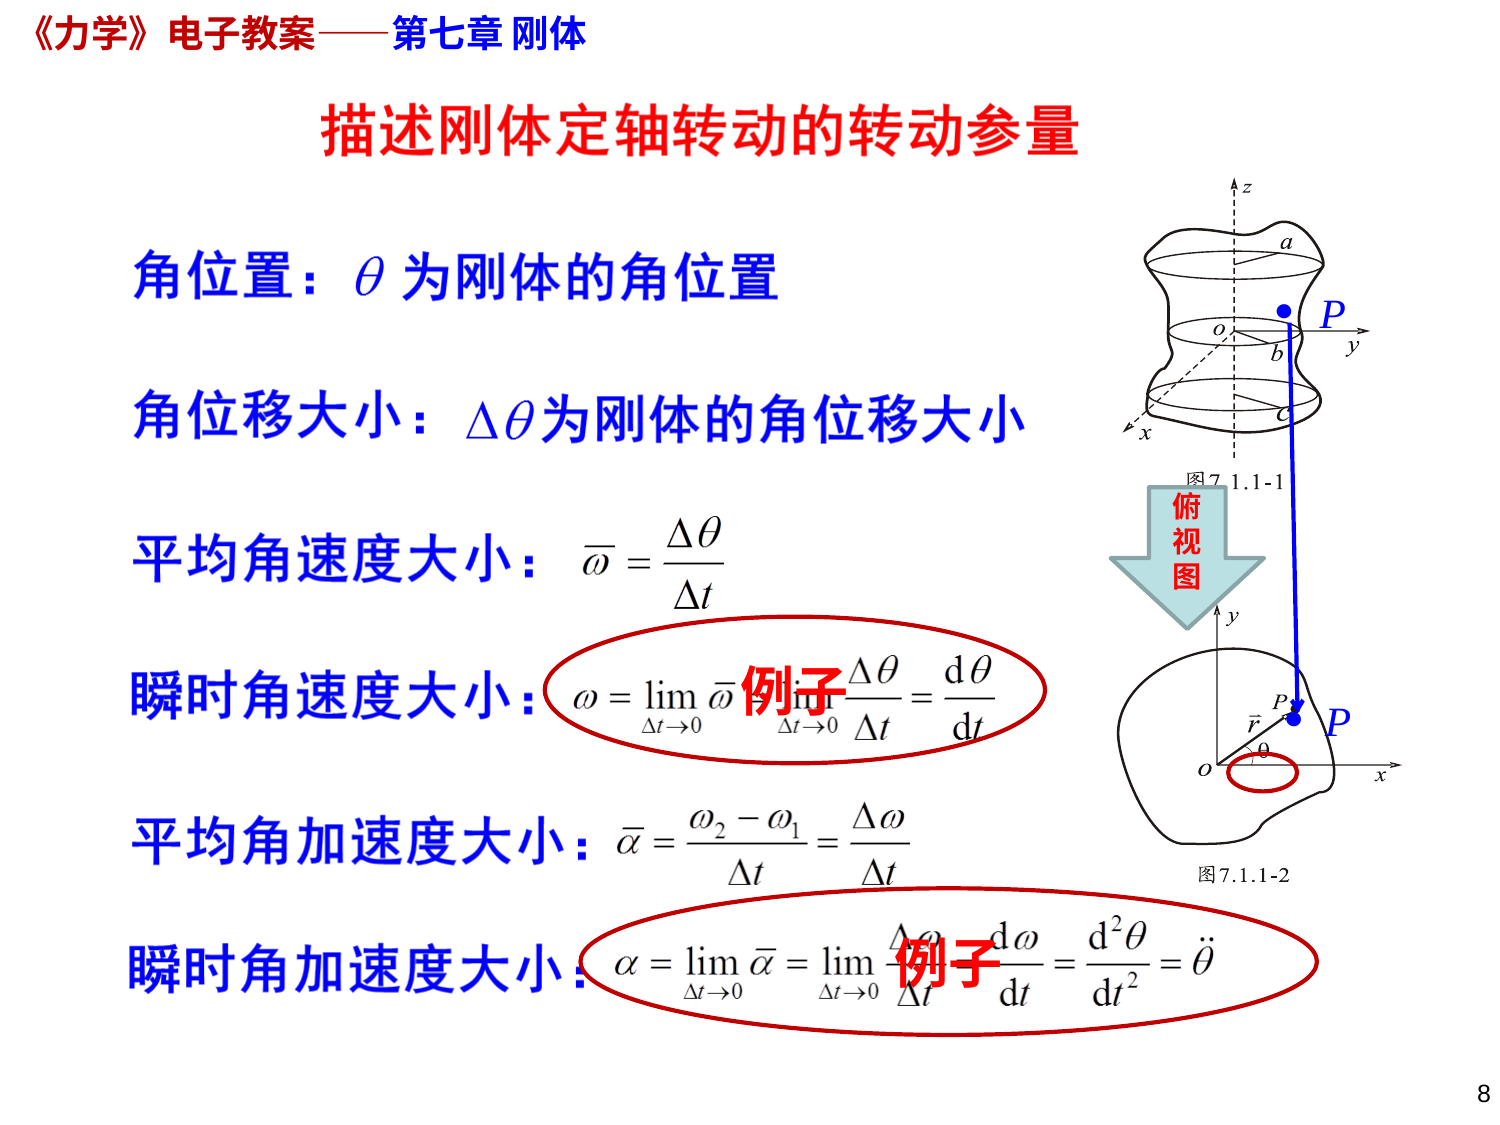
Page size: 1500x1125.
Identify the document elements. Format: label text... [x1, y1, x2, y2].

picture [97, 360, 1062, 481]
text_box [1289, 322, 1298, 696]
picture [1090, 583, 1416, 894]
picture [96, 788, 916, 903]
picture [97, 641, 1001, 757]
picture [93, 904, 1223, 1031]
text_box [1281, 697, 1361, 744]
text_box 例子 [1227, 911, 1319, 1012]
slide_number 8 [1155, 1070, 1500, 1125]
picture [97, 504, 732, 620]
text_box 例子 [678, 757, 911, 766]
picture [97, 222, 834, 339]
text_box 例子 [915, 886, 1089, 903]
text_box 俯视图 [1108, 513, 1266, 582]
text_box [1271, 289, 1356, 336]
picture [283, 73, 1384, 504]
text_box 例子 [602, 614, 994, 643]
text_box 例子 [739, 1024, 1159, 1038]
text_box 例子 [1003, 646, 1048, 733]
